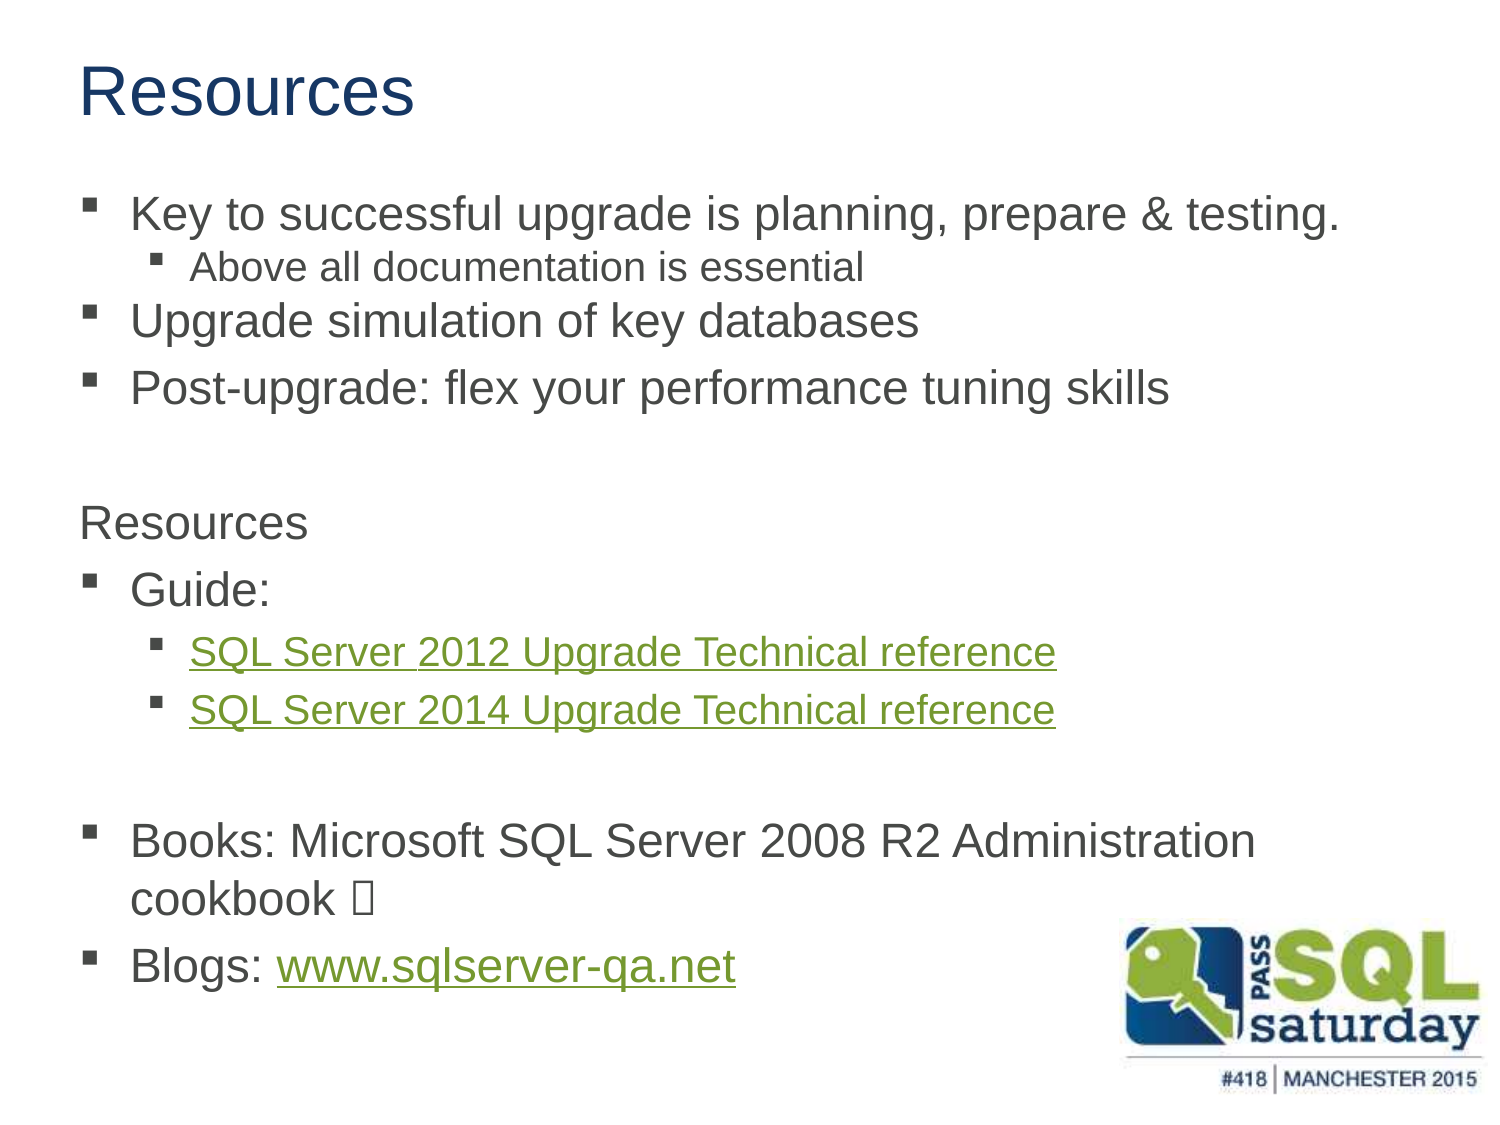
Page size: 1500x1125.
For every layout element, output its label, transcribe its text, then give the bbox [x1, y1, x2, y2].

picture [1118, 918, 1488, 1099]
list Key to successful upgrade is planning, prepare & testing. Above all documentation is essential Upgrade simulation of key databases Post-upgrade: flex your performance tuning skills Resources Guide: SQL Server 2012 Upgrade Technical reference SQL Server 2014 Upgrade Technical reference Books: Microsoft SQL Server 2008 R2 Administration cookbook  Blogs: www.sqlserver-qa.net [63, 174, 1436, 1009]
title Resources [63, 37, 1436, 138]
